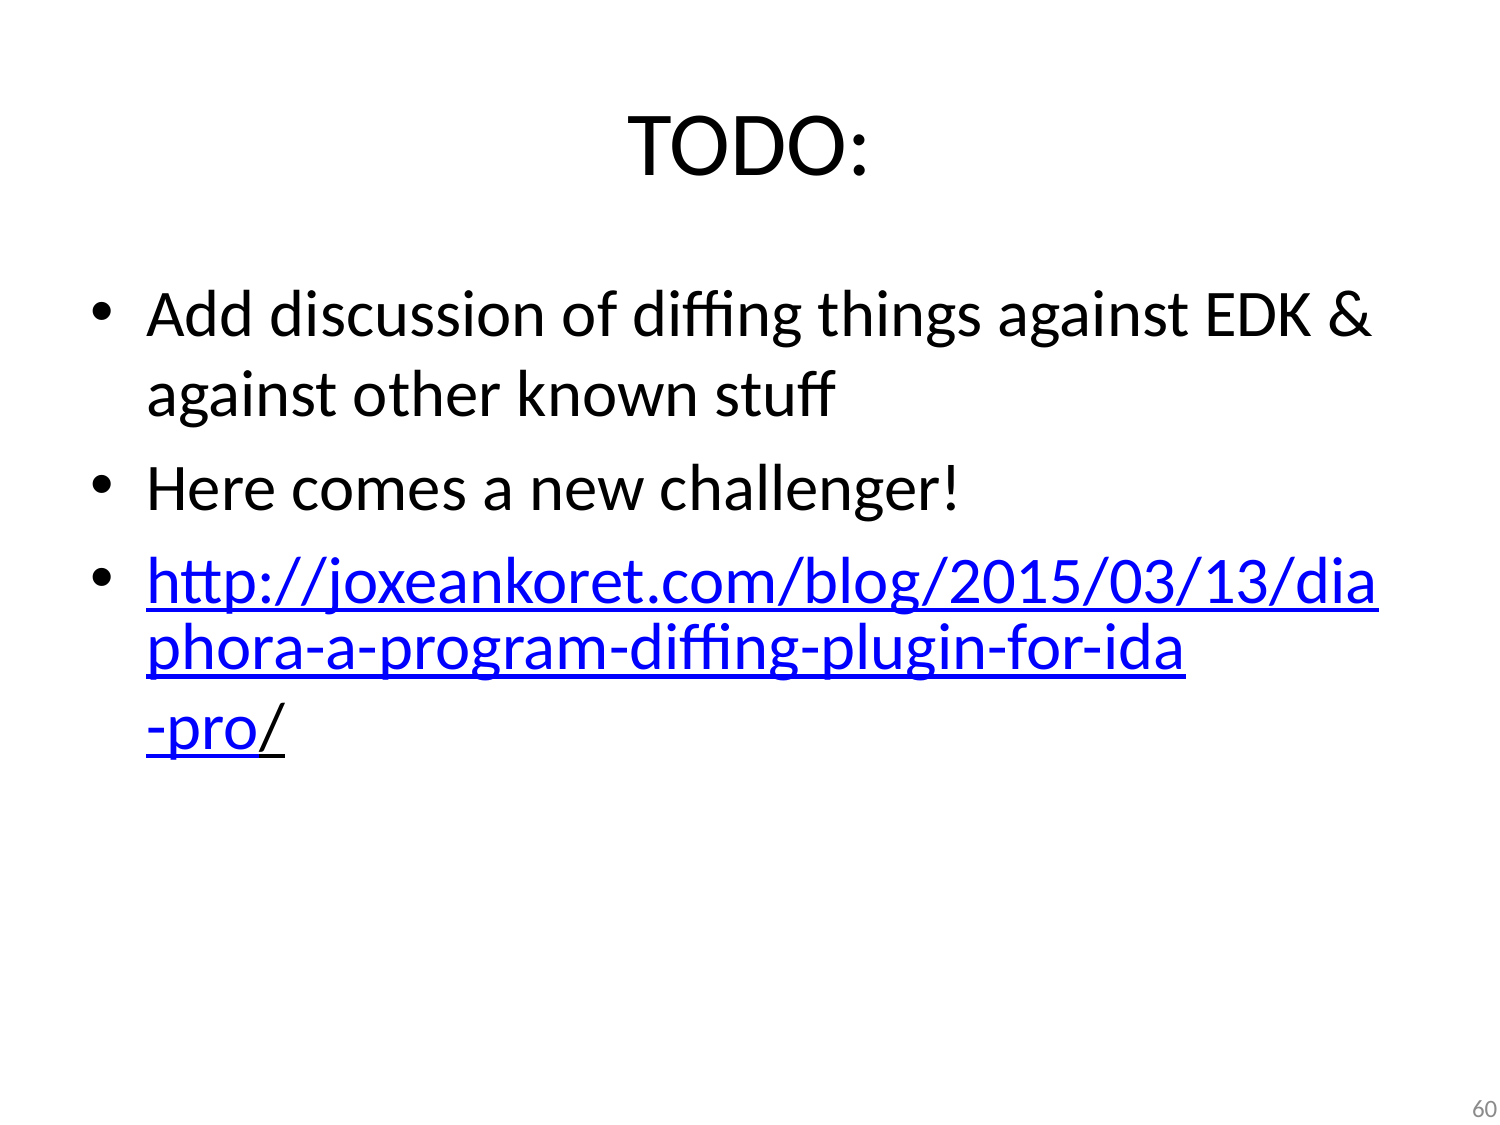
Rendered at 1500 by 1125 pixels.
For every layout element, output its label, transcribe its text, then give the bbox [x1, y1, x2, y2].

slide_number 60 [1162, 1077, 1500, 1125]
list Add discussion of diffing things against EDK & against other known stuff Here comes a new challenger! http://joxeankoret.com/blog/2015/03/13/diaphora-a-program-diffing-plugin-for-ida-pro/ [75, 262, 1425, 1005]
title TODO: [75, 45, 1425, 233]
